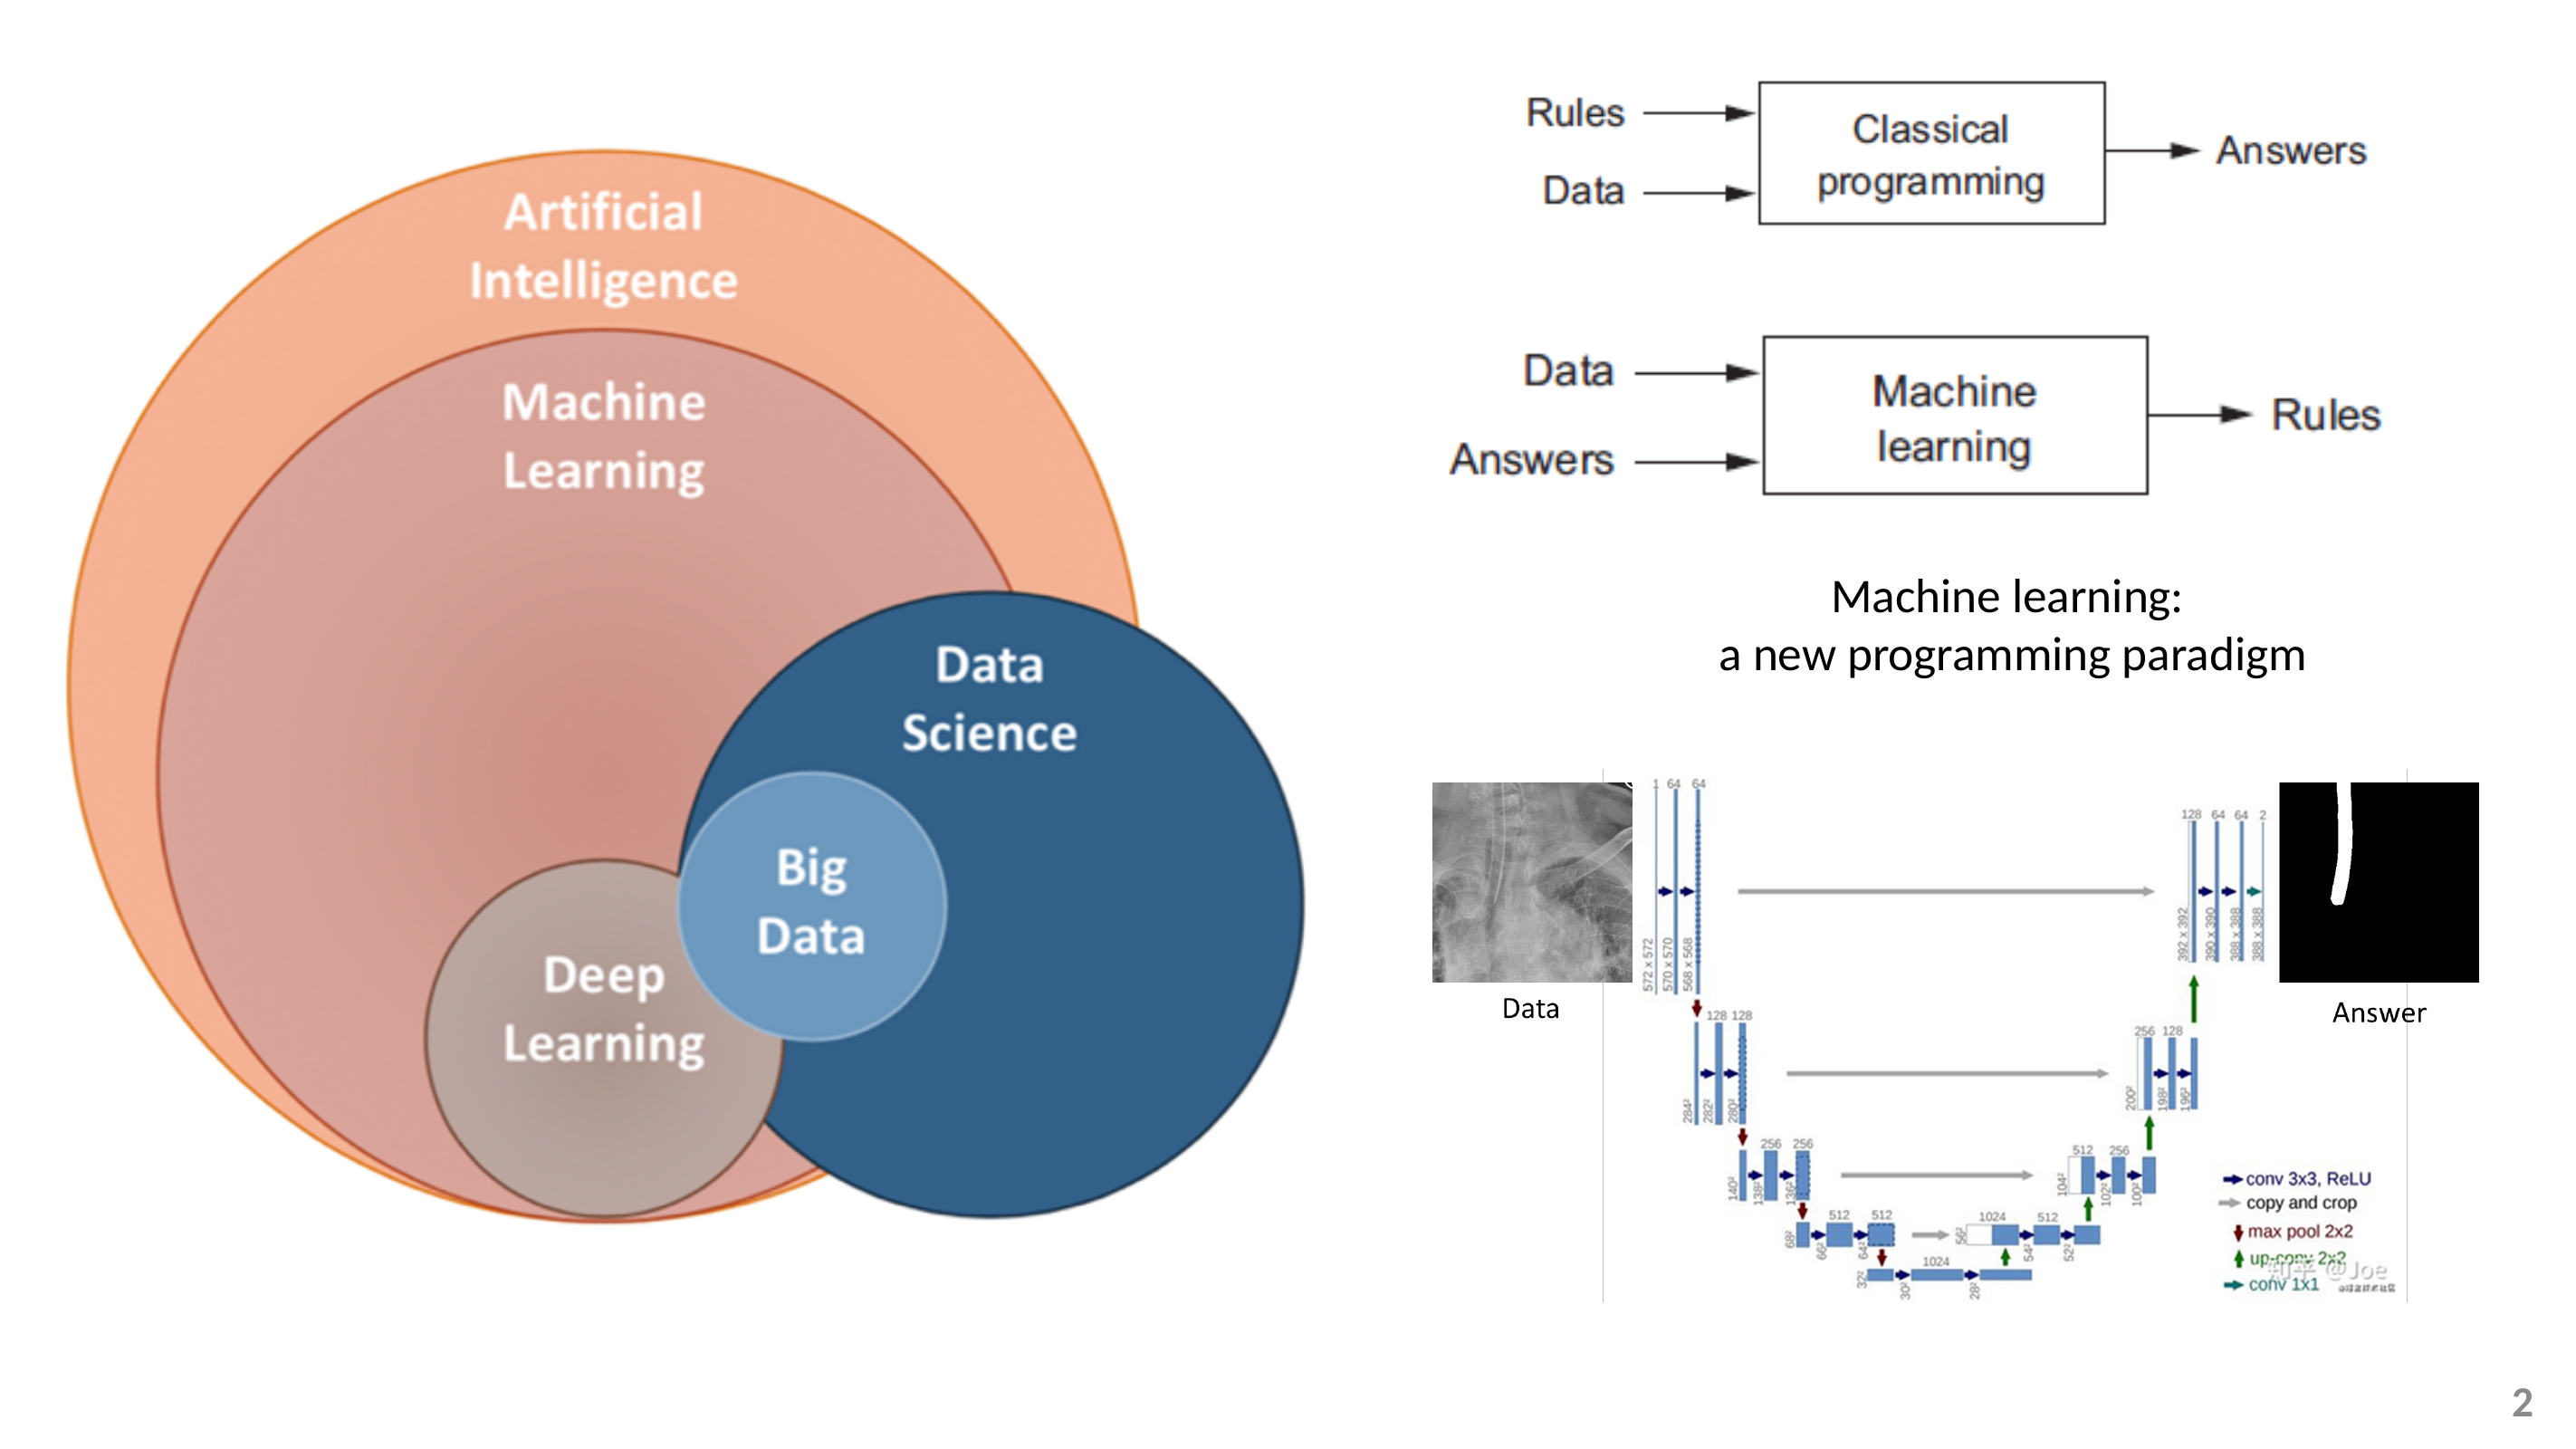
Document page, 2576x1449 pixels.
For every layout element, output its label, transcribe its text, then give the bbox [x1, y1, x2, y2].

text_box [1430, 325, 2392, 689]
picture [65, 144, 1310, 1229]
picture [1509, 55, 2378, 245]
picture [1432, 769, 2479, 1302]
slide_number 2 [2397, 1359, 2548, 1441]
